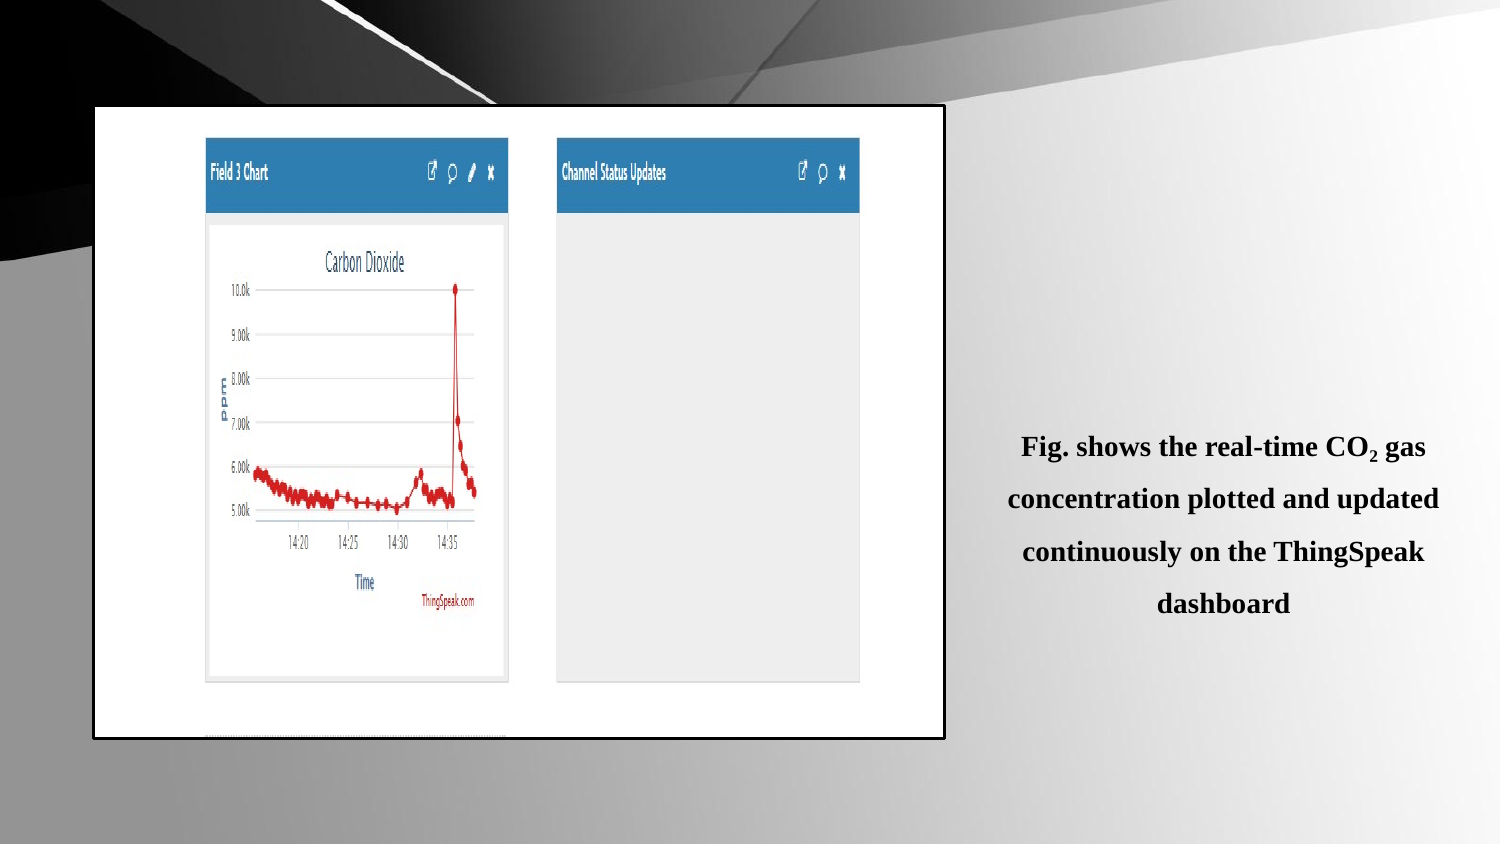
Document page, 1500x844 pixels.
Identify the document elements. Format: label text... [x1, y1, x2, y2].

picture [0, 0, 1500, 844]
text_box Fig. shows the real-time CO₂ gas concentration plotted and updated continuously on the ThingSpeak dashboard [977, 394, 1470, 635]
